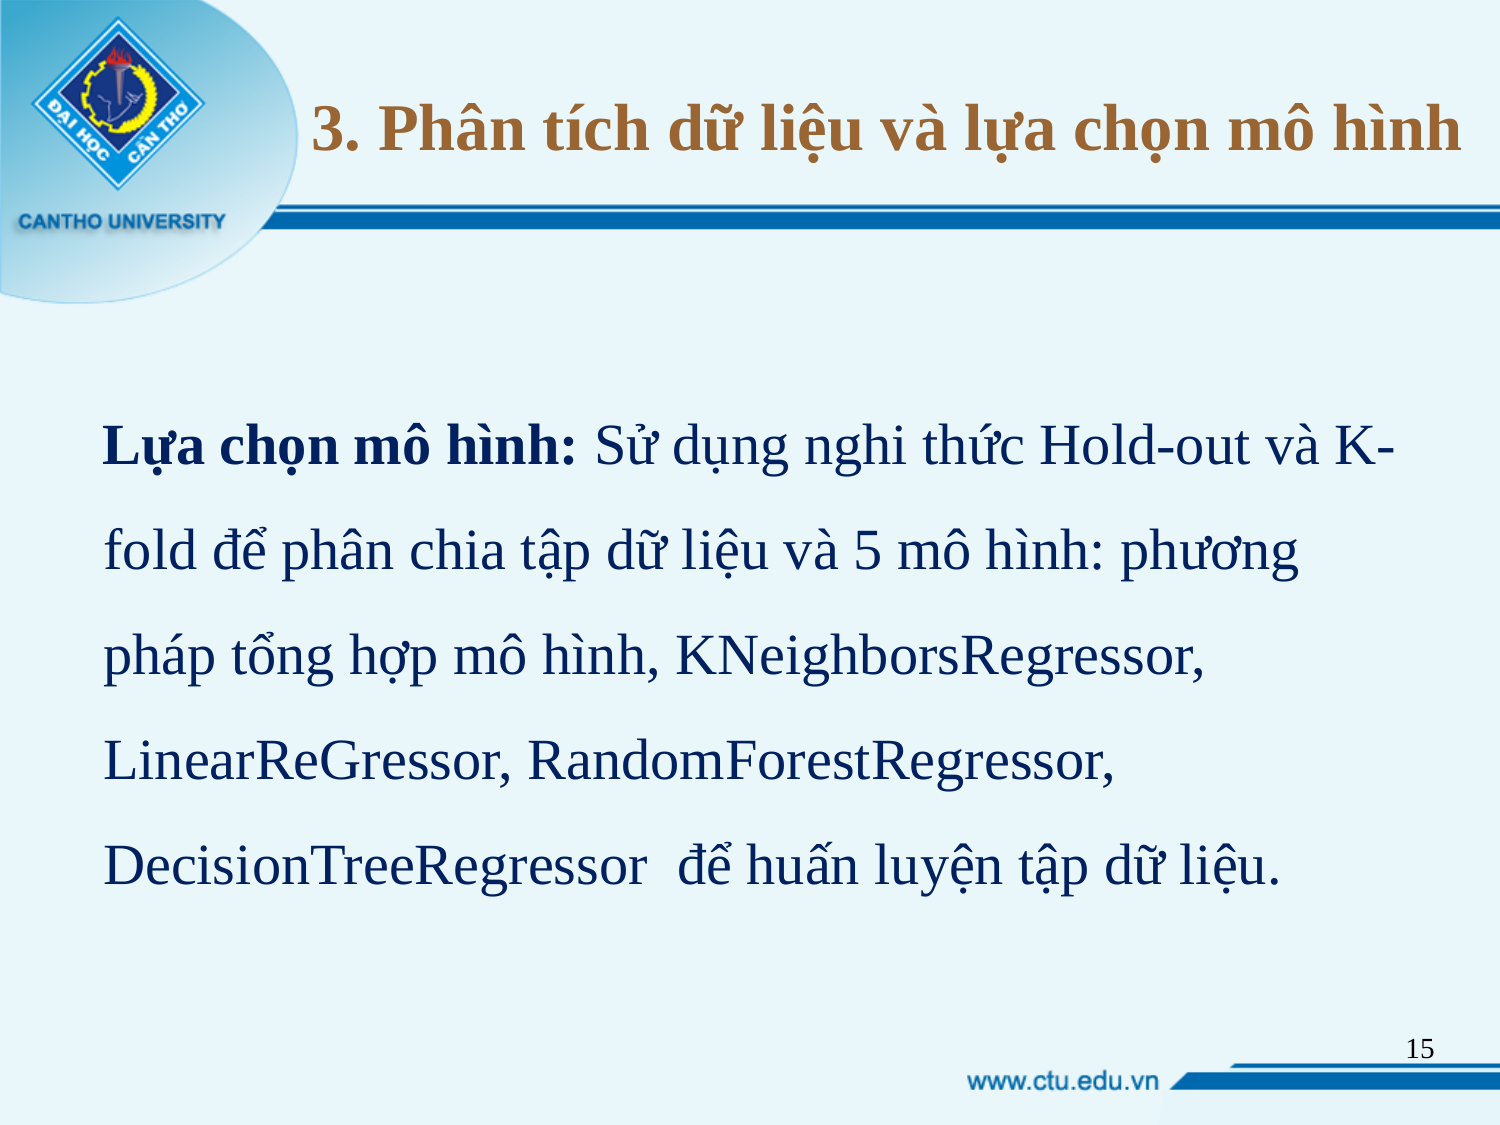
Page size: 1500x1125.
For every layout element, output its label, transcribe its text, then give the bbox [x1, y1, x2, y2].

title 3. Phân tích dữ liệu và lựa chọn mô hình [287, 46, 1488, 202]
text_box Lựa chọn mô hình: Sử dụng nghi thức Hold-out và K-fold để phân chia tập dữ liệu và 5 mô hình: phương pháp tổng hợp mô hình, KNeighborsRegressor, LinearReGressor, RandomForestRegressor, DecisionTreeRegressor để huấn luyện tập dữ liệu. [87, 363, 1413, 904]
slide_number 14 [1100, 1021, 1450, 1113]
picture [0, 0, 1500, 1125]
